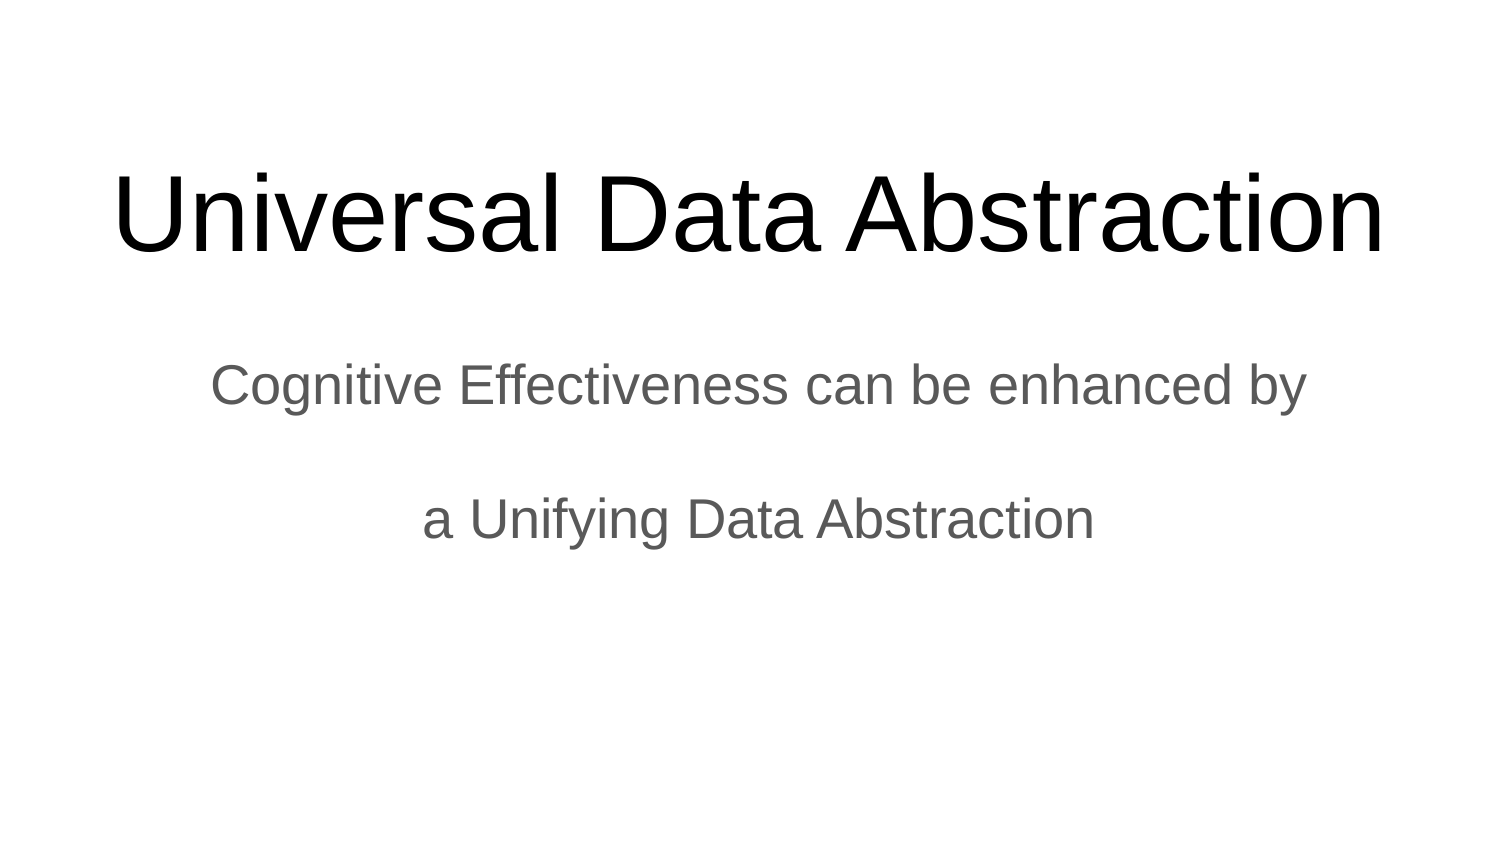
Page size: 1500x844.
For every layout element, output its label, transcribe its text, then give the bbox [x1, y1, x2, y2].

title Universal Data Abstraction [51, 122, 1449, 289]
subtitle Cognitive Effectiveness can be enhanced by a Unifying Data Abstraction [60, 333, 1459, 565]
